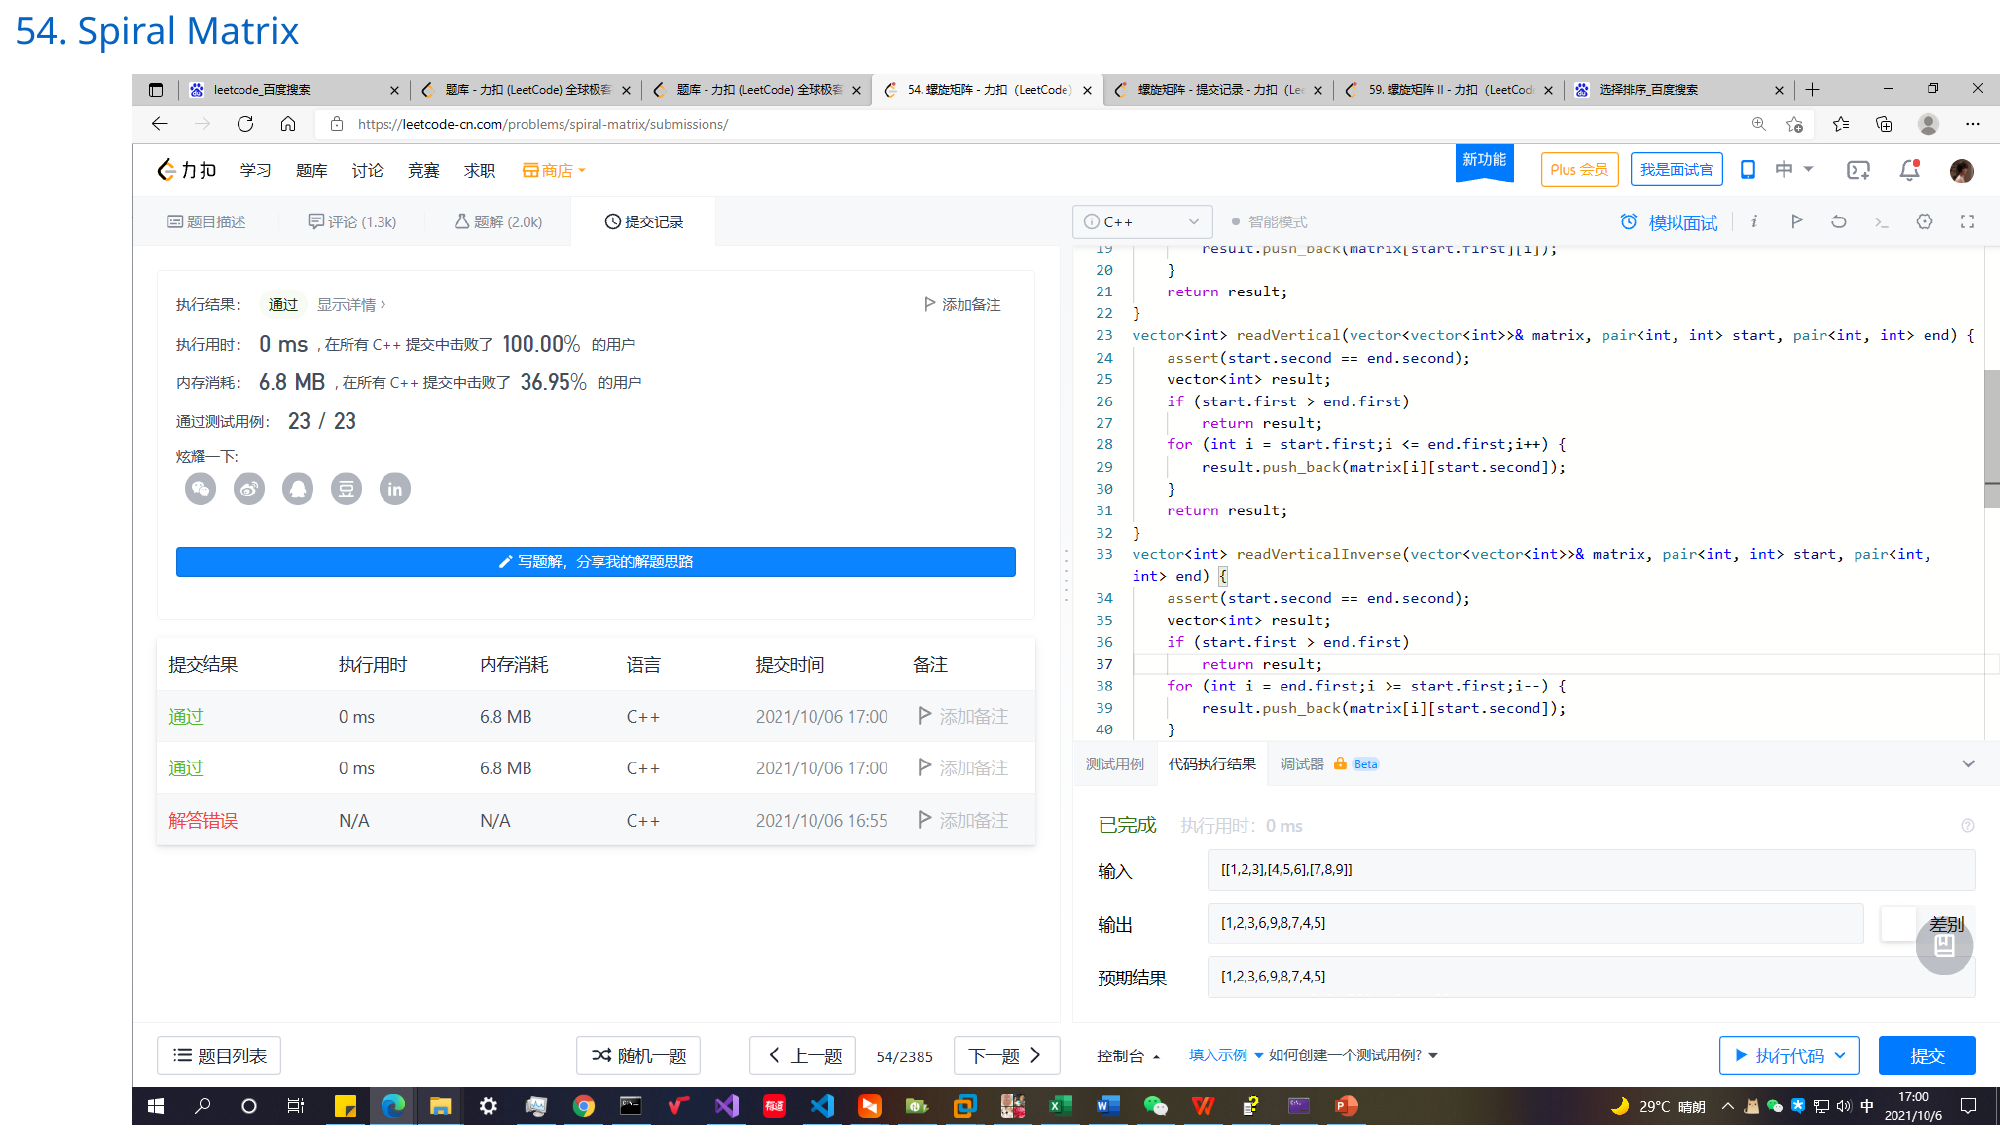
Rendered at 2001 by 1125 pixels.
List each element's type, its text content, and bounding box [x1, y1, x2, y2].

picture [132, 74, 2000, 1125]
text_box 54. Spiral Matrix [0, 0, 1000, 66]
